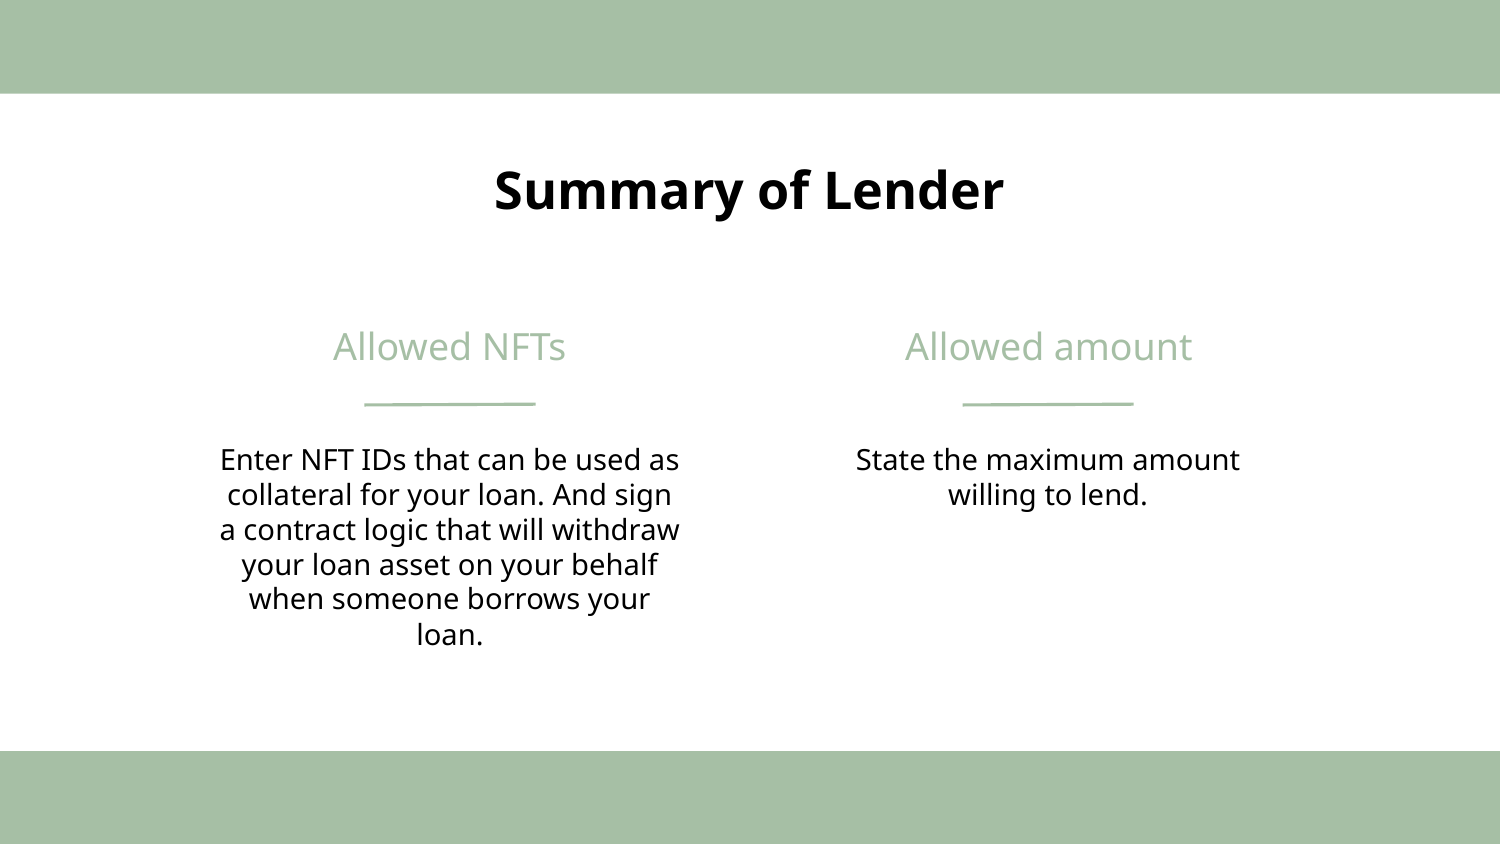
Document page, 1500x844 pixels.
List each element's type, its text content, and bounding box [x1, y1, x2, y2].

title Summary of Lender [109, 142, 1391, 248]
subtitle Allowed amount [802, 298, 1296, 383]
subtitle Allowed NFTs [203, 298, 697, 383]
subtitle Enter NFT IDs that can be used as collateral for your loan. And sign a contract logic that will withdraw your loan asset on your behalf when someone borrows your loan. [203, 426, 697, 618]
subtitle State the maximum amount willing to lend. [801, 426, 1295, 618]
